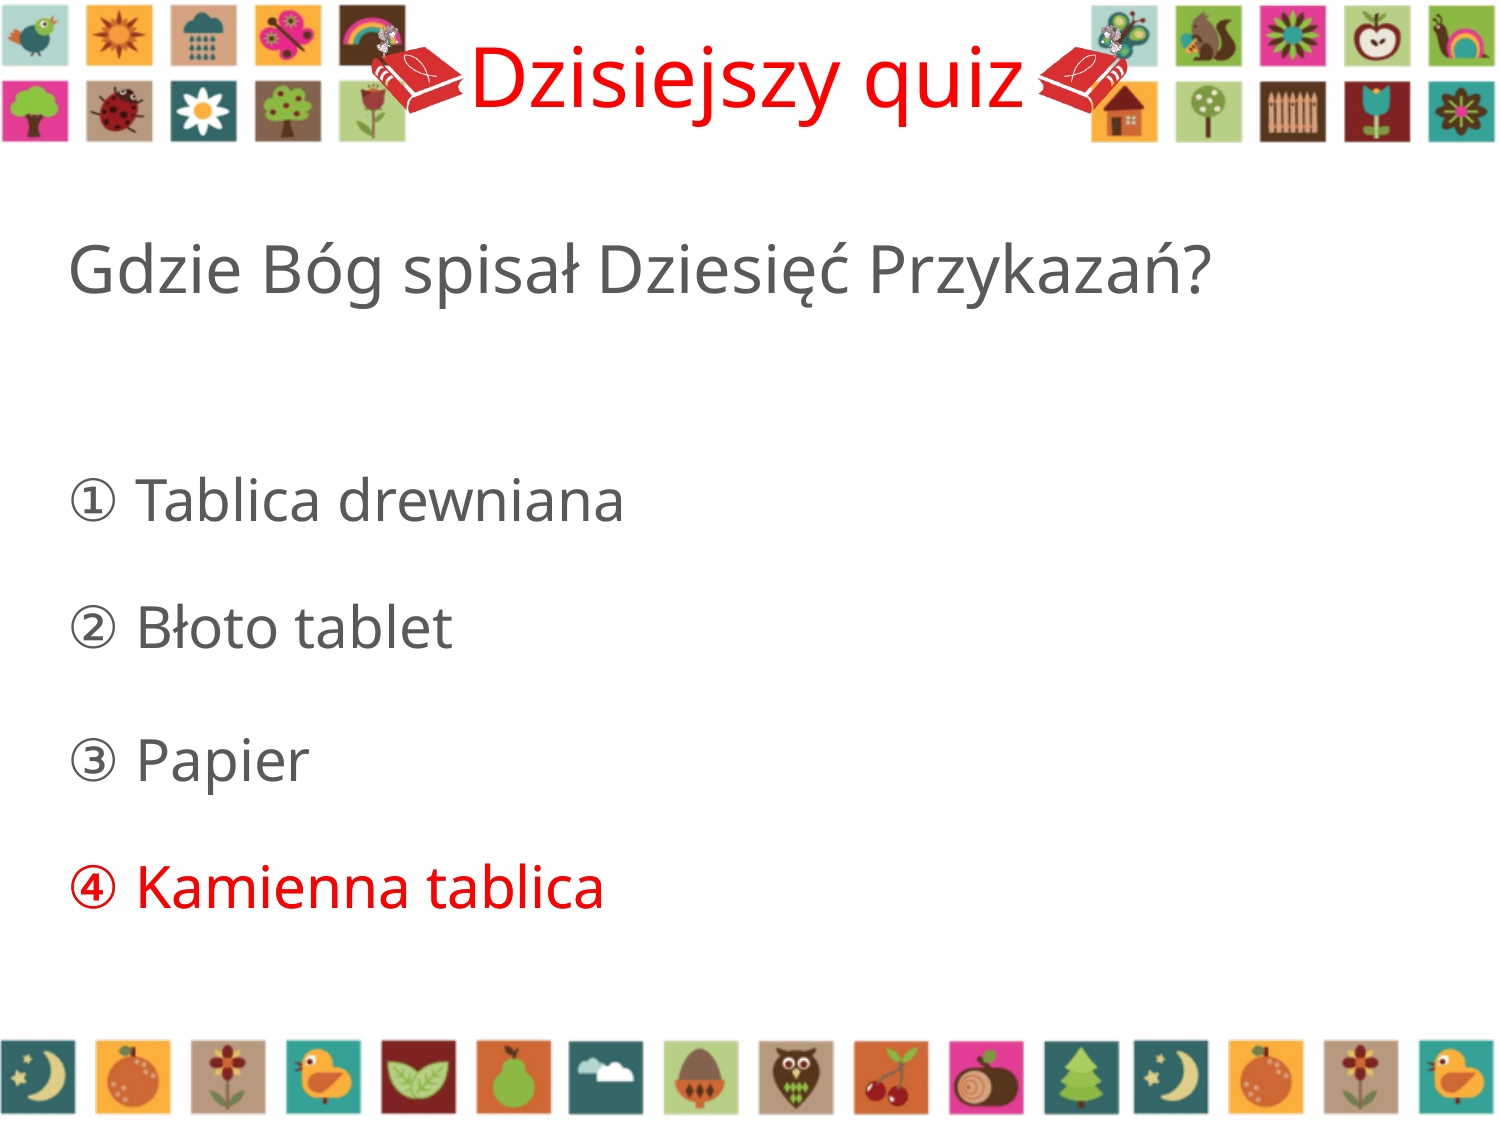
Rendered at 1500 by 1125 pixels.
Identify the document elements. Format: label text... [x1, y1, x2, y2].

text_box ① Tablica drewniana [53, 456, 1436, 541]
text_box ② Błoto tablet [53, 582, 1436, 668]
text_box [0, 1028, 1500, 1118]
picture [1005, 3, 1500, 150]
text_box ④ Kamienna tablica [53, 842, 1483, 928]
picture [0, 3, 496, 150]
text_box ③ Papier [53, 716, 1483, 801]
text_box Gdzie Bóg spisał Dziesięć Przykazań? [53, 219, 1436, 315]
text_box Dzisiejszy quiz [425, 16, 1078, 131]
